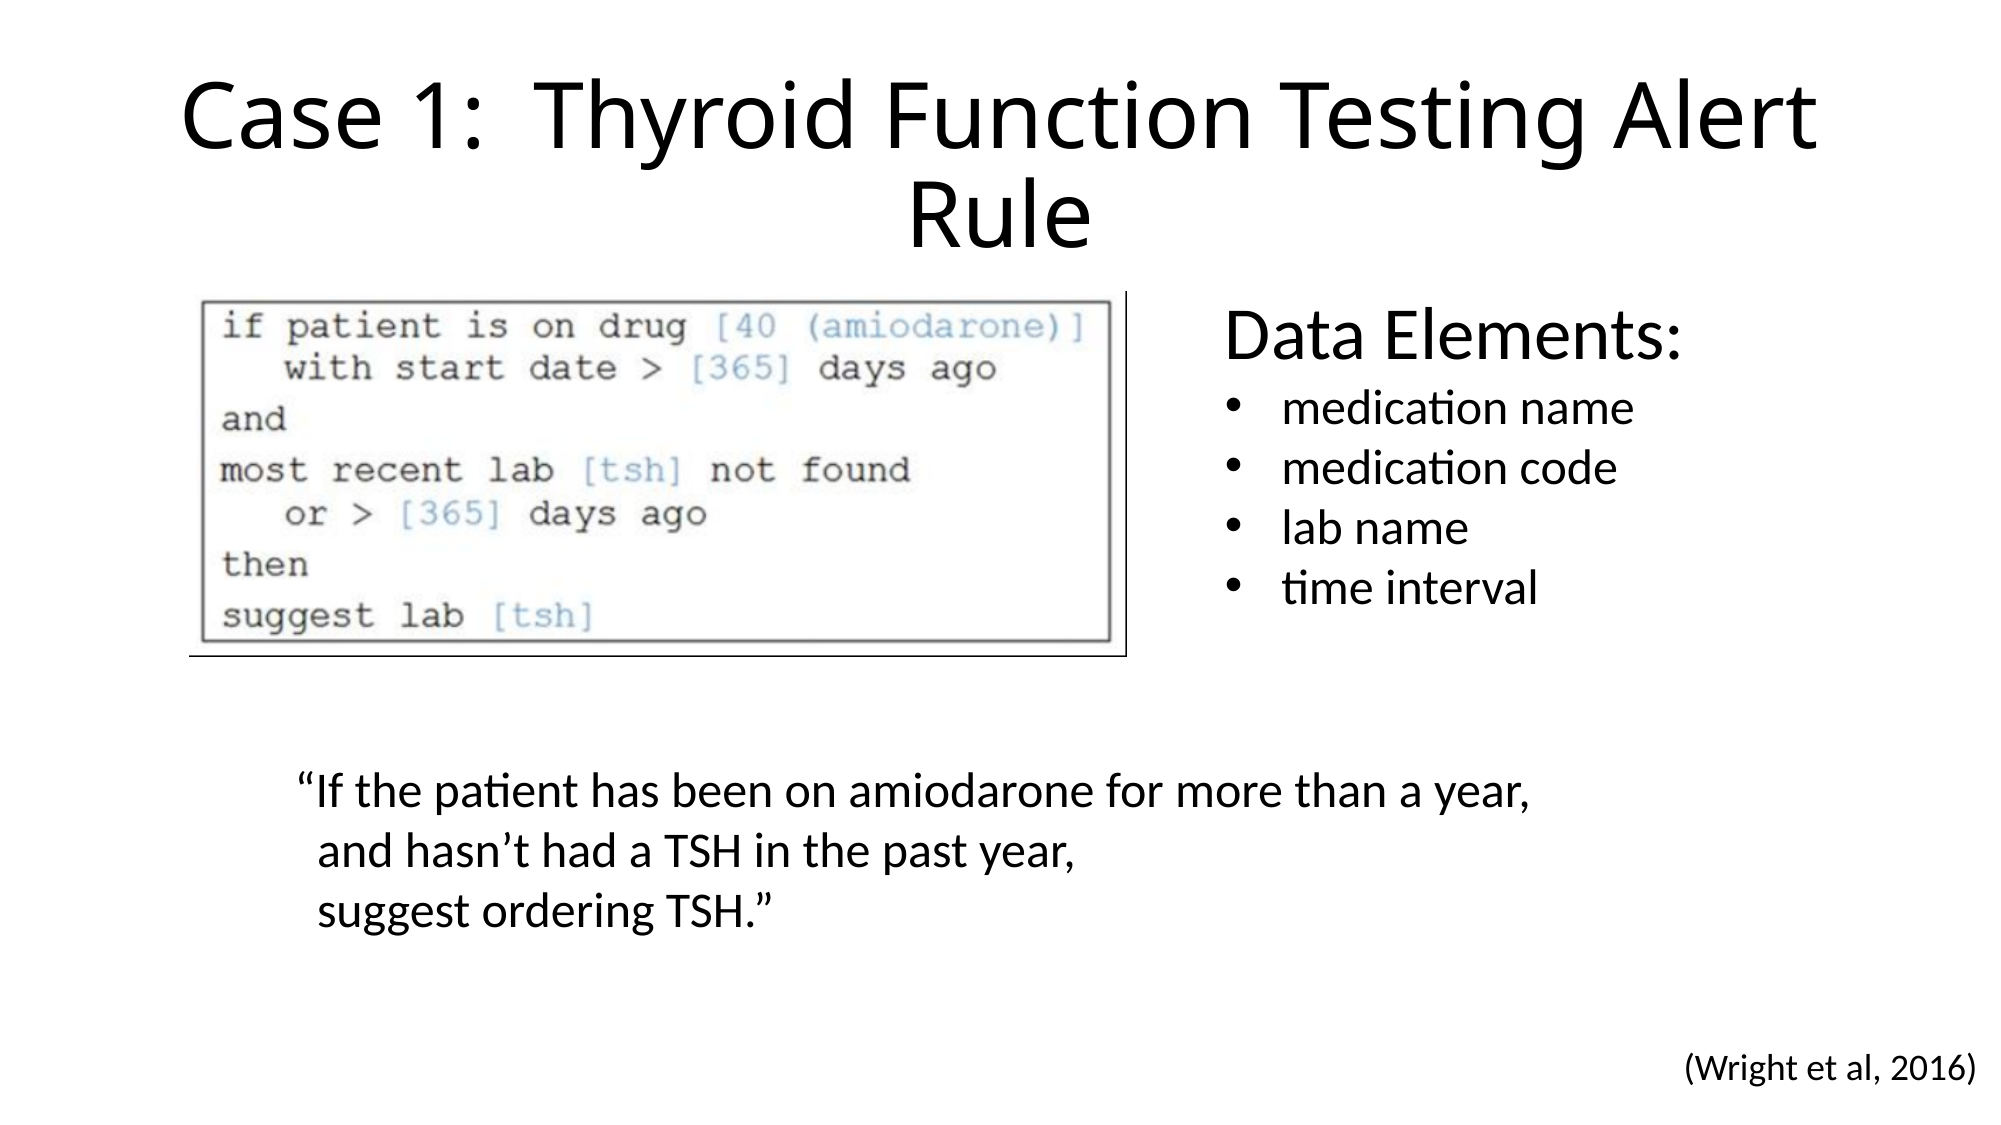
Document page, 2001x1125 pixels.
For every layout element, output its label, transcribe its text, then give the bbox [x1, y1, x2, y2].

title Case 1: Thyroid Function Testing Alert Rule [137, 59, 1863, 278]
text_box “If the patient has been on amiodarone for more than a year, and hasn’t had a TSH in the past year, suggest ordering TSH.” [279, 749, 1558, 945]
text_box Data Elements: medication name medication code lab name time interval [1210, 277, 1700, 667]
text_box (Wright et al, 2016) [1668, 1035, 1993, 1096]
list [189, 291, 1127, 657]
